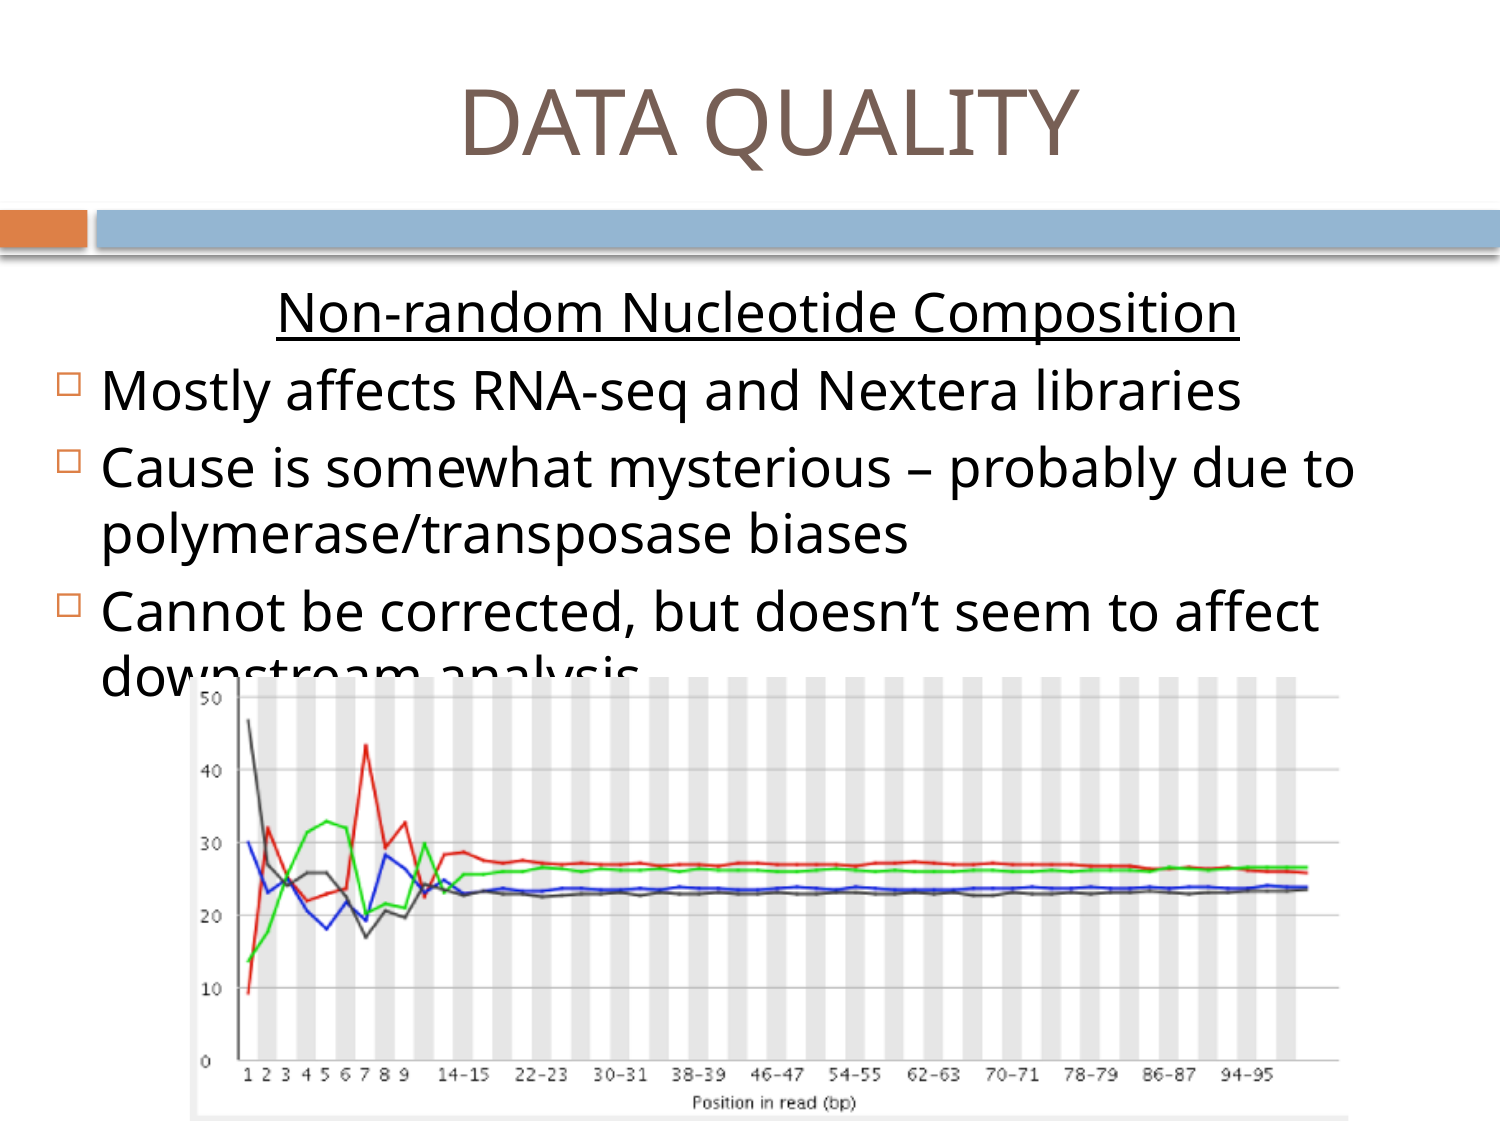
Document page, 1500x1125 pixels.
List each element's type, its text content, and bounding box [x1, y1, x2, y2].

picture [189, 676, 1349, 1122]
title DATA QUALITY [100, 37, 1438, 200]
list Non-random Nucleotide Composition Mostly affects RNA-seq and Nextera libraries Cause is somewhat mysterious – probably due to polymerase/transposase biases Cannot be corrected, but doesn’t seem to affect downstream analysis [39, 270, 1478, 717]
